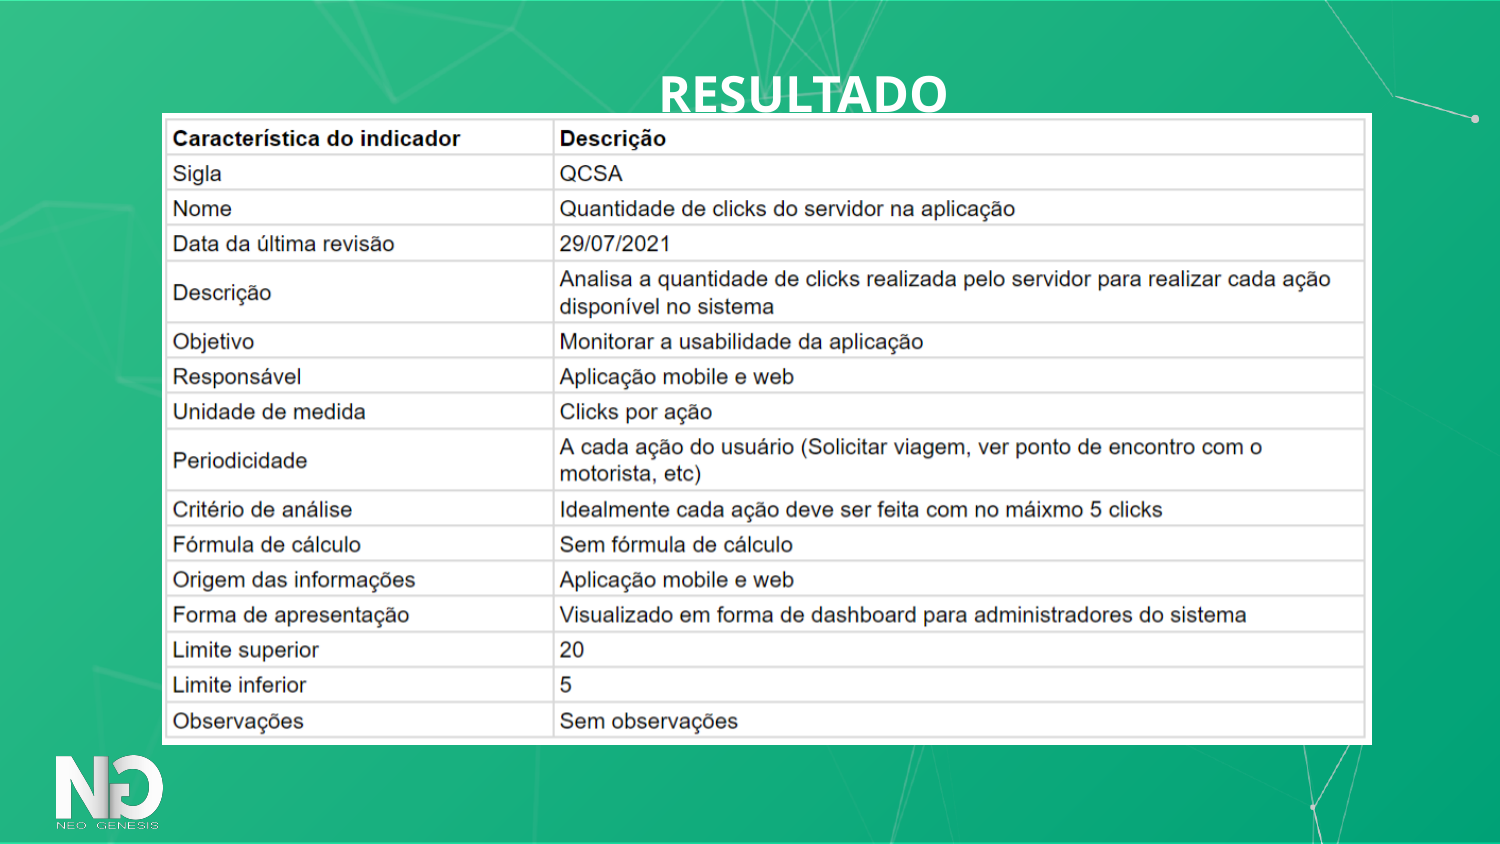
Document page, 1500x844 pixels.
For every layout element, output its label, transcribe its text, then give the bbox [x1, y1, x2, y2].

picture [162, 113, 1372, 745]
text_box [0, 1, 1500, 843]
text_box RESULTADO [443, 38, 1165, 104]
picture [56, 755, 163, 830]
